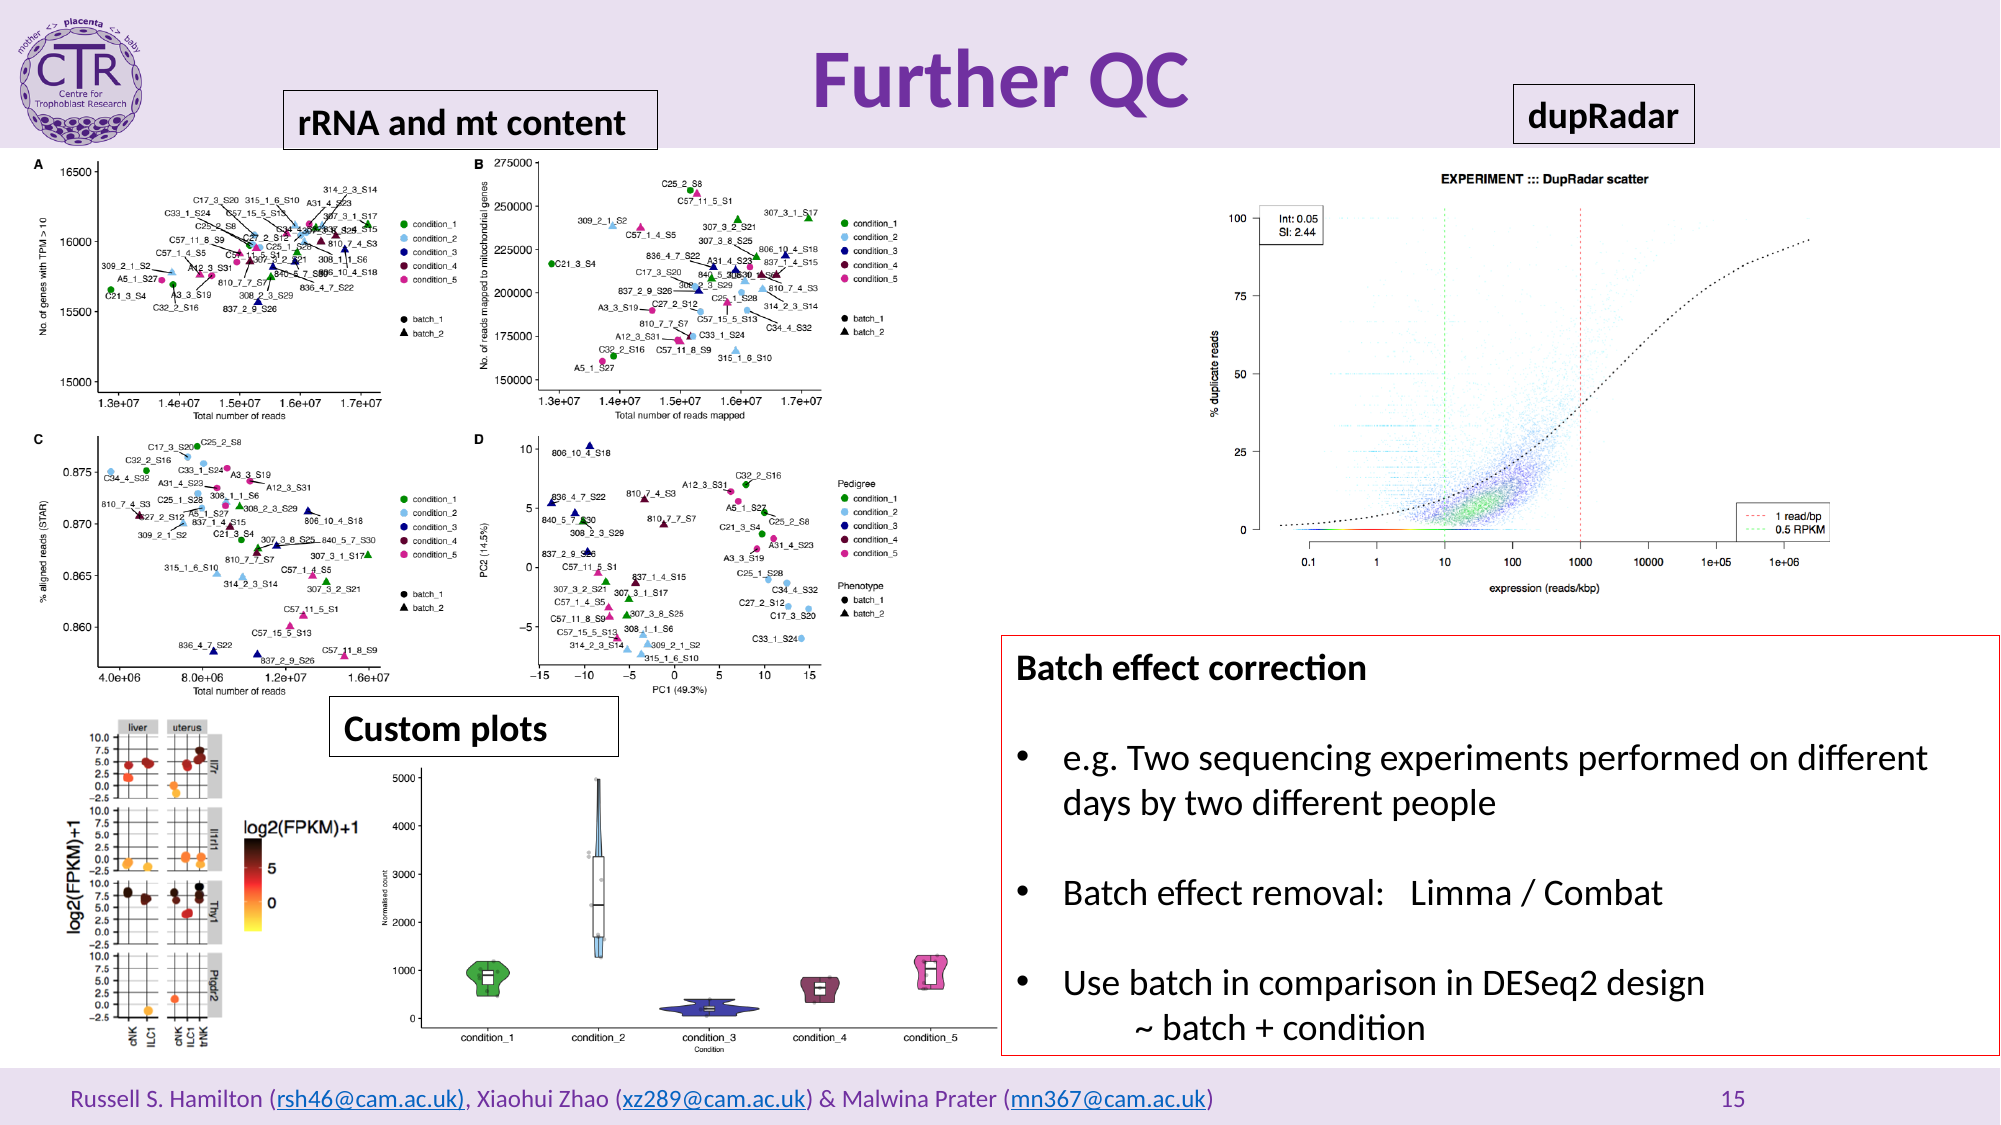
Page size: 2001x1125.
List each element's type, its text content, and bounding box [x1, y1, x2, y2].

text_box Batch effect correction e.g. Two sequencing experiments performed on different days by two different people Batch effect removal: Limma / Combat Use batch in comparison in DESeq2 design ~ batch + condition [1001, 635, 2000, 1056]
text_box rRNA and mt content [283, 90, 658, 150]
text_box Custom plots [329, 706, 619, 757]
text_box [0, 0, 2000, 149]
text_box Russell S. Hamilton (rsh46@cam.ac.uk), Xiaohui Zhao (xz289@cam.ac.uk) & Malwina Prater (mn367@cam.ac.uk) 15 [55, 1074, 1910, 1120]
text_box [0, 1067, 2000, 1125]
picture [11, 16, 146, 146]
picture [25, 154, 908, 706]
picture [1207, 154, 1855, 607]
picture [55, 714, 365, 1054]
text_box Further QC [797, 16, 1205, 132]
text_box dupRadar [1513, 84, 1695, 144]
picture [373, 764, 1002, 1059]
